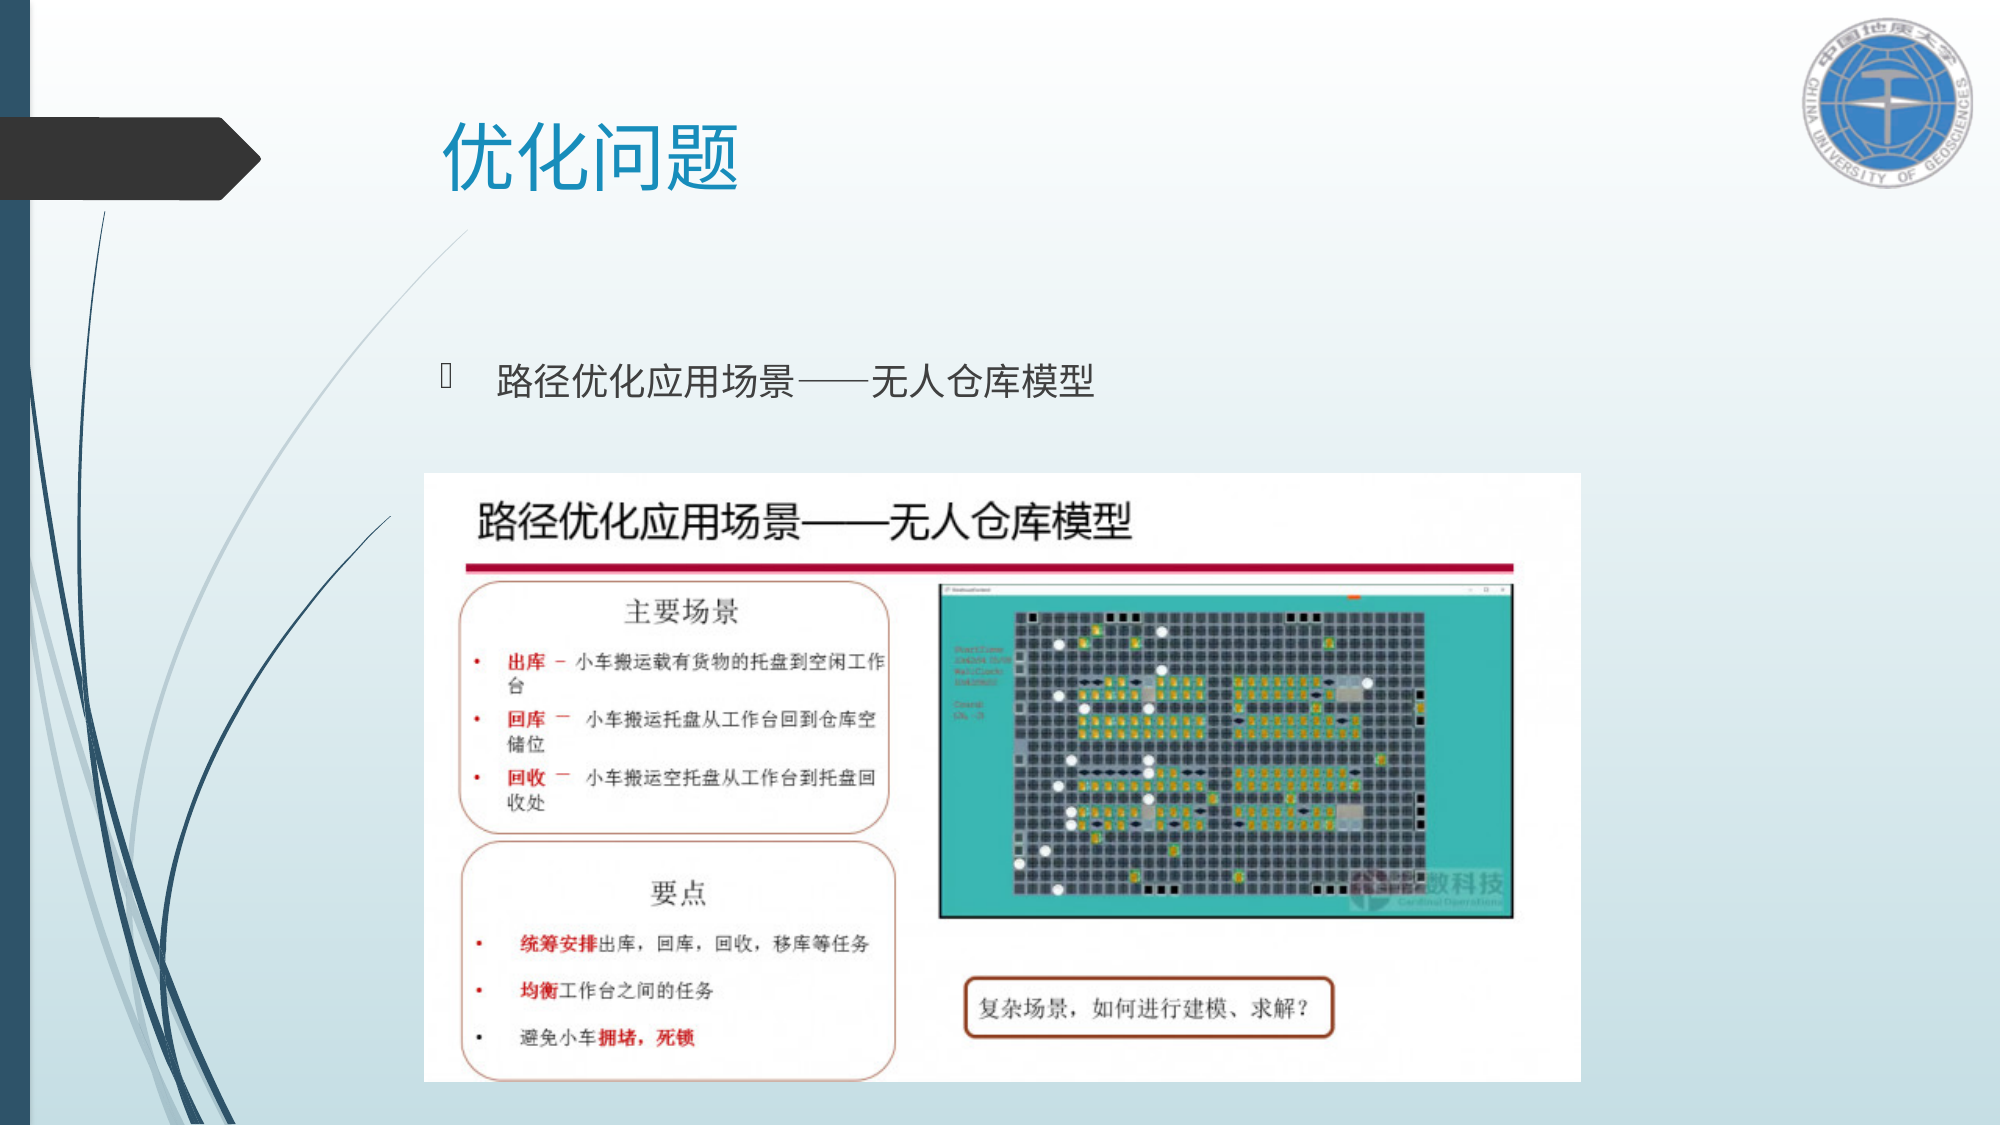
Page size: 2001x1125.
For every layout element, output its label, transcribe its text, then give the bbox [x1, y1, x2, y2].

picture [424, 473, 1582, 1082]
picture [1801, 17, 1974, 189]
list 路径优化应用场景——无人仓库模型 [424, 350, 1888, 970]
title 优化问题 [425, 102, 1888, 313]
